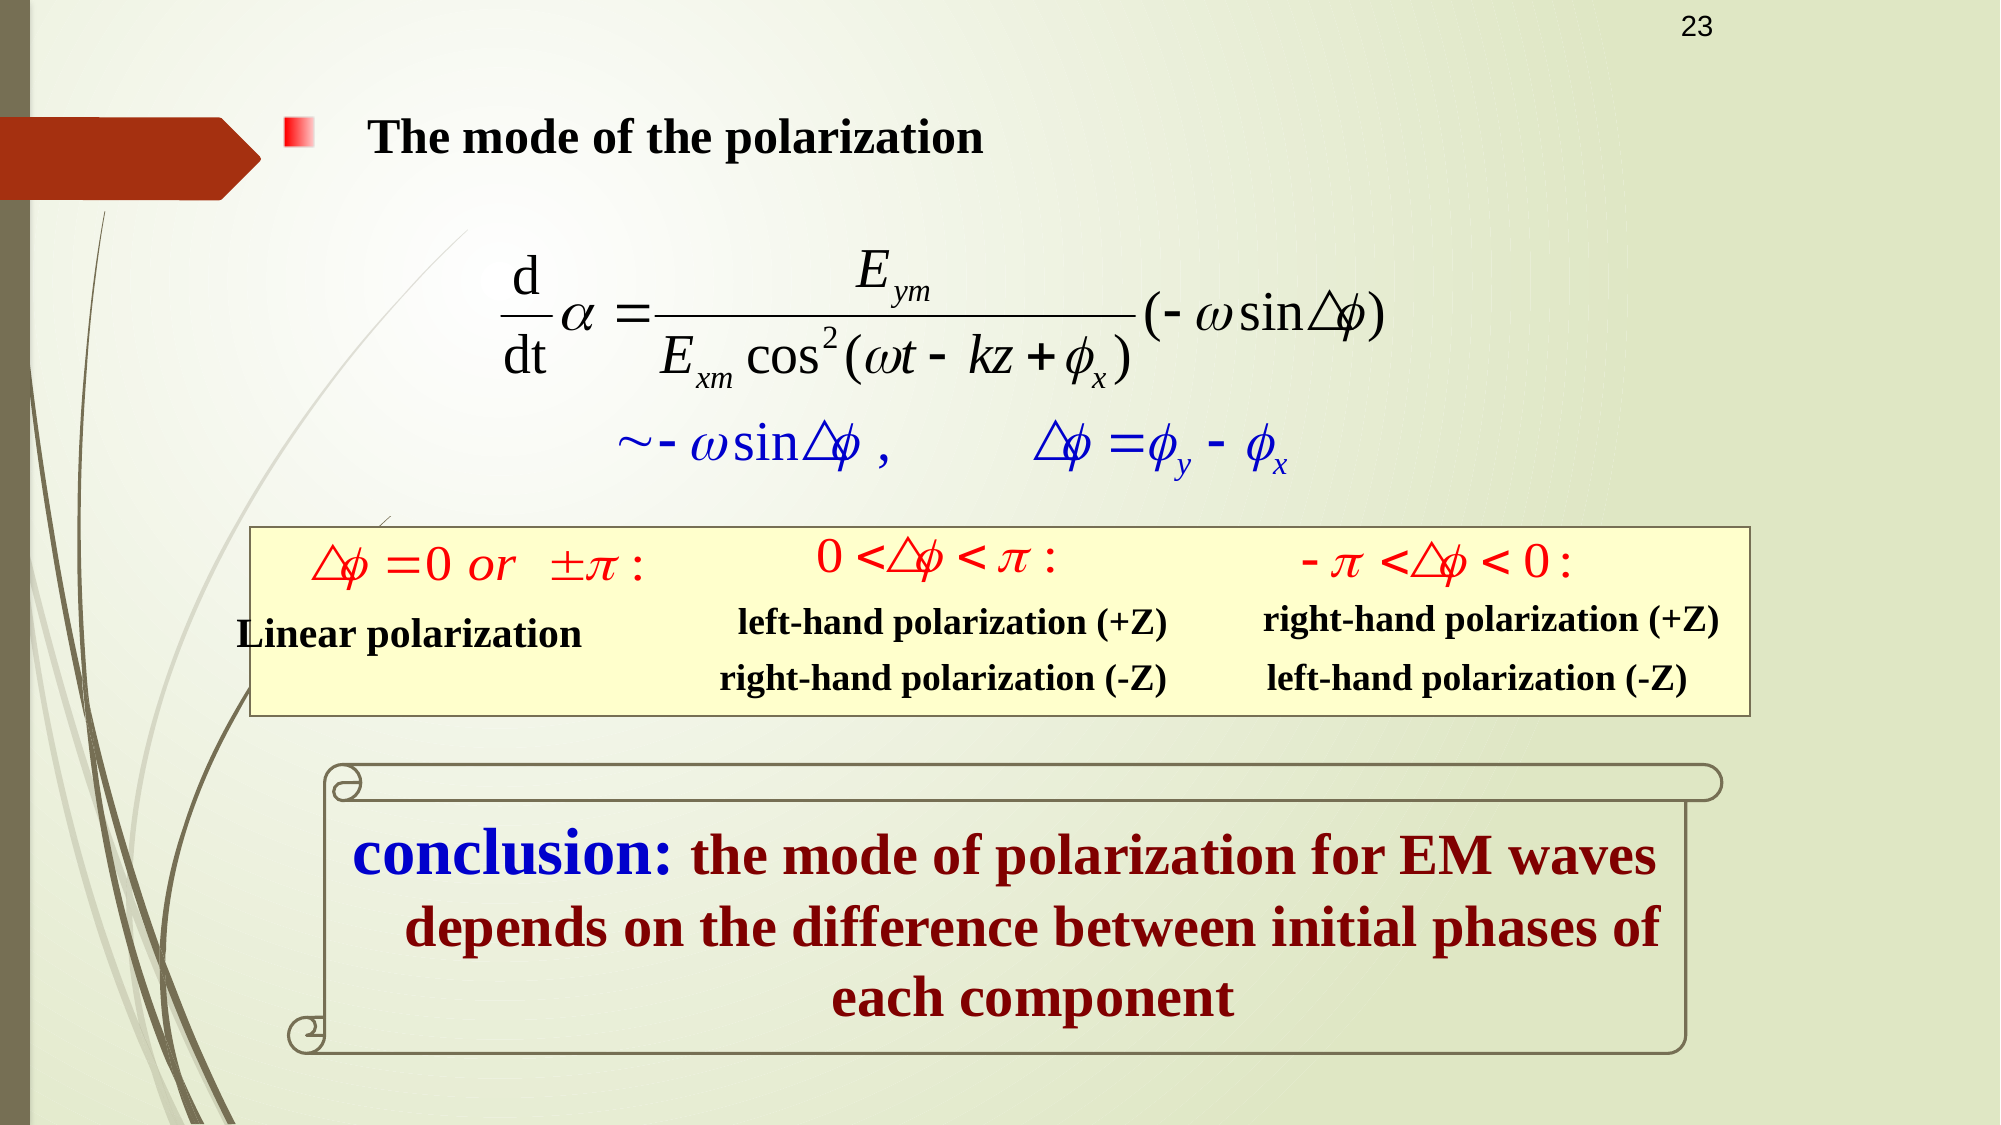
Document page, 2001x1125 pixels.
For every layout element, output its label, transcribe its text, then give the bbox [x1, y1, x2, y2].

text_box conclusion: the mode of polarization for EM waves depends on the difference between initial phases of each component [288, 764, 1722, 1054]
text_box 23 [1555, 0, 1729, 55]
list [491, 231, 1390, 492]
picture [282, 115, 318, 151]
text_box The mode of the polarization [267, 90, 1041, 171]
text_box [249, 526, 1751, 717]
